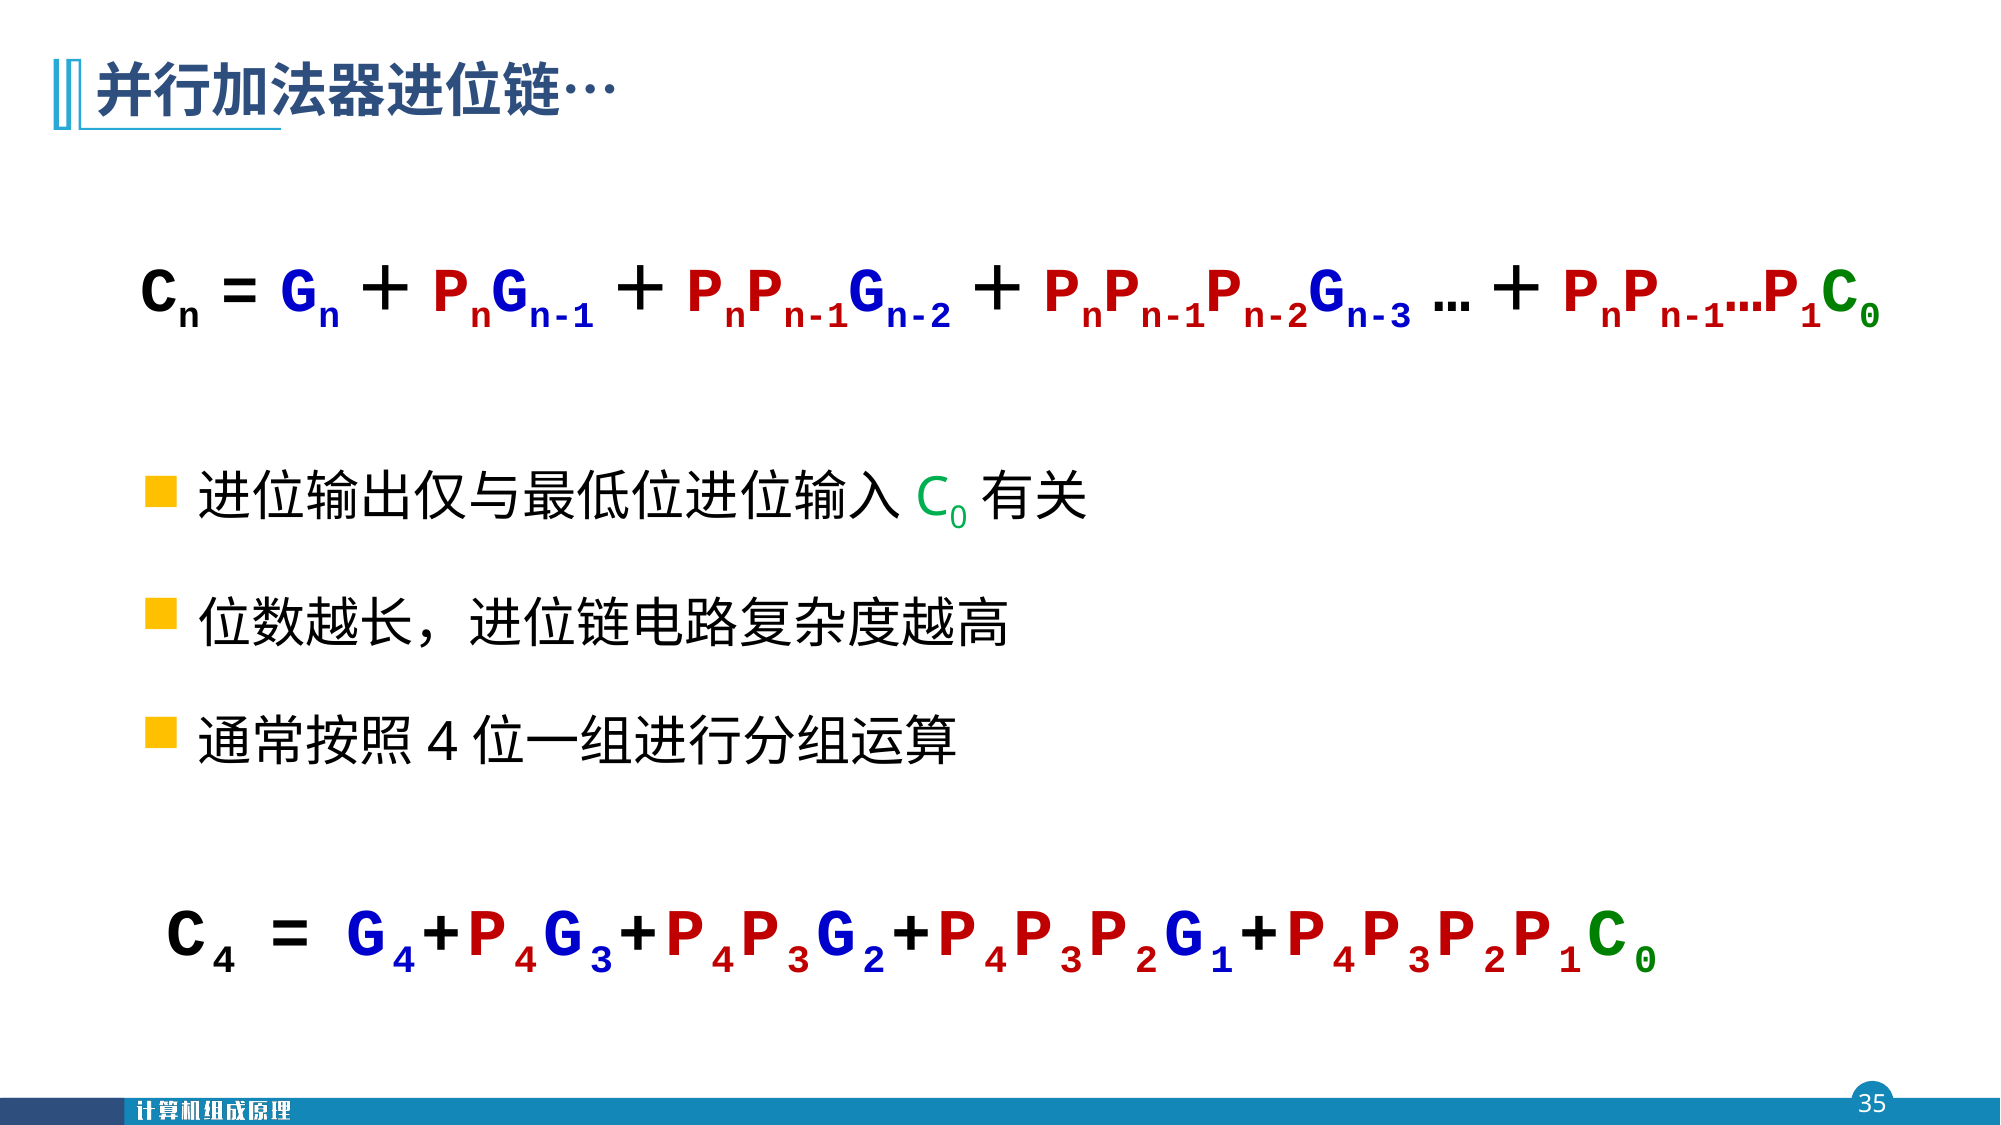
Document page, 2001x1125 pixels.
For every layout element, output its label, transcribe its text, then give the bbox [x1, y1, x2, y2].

list 进位输出仅与最低位进位输入C0有关 位数越长，进位链电路复杂度越高 通常按照4位一组进行分组运算 [125, 416, 1851, 757]
text_box C4 = G4+P4G3+P4P3G2+P4P3P2G1+P4P3P2P1C0 [151, 881, 1673, 988]
text_box Cn = Gn＋PnGn-1＋PnPn-1Gn-2＋PnPn-1Pn-2Gn-3 …＋PnPn-1…P1C0 [125, 224, 1937, 336]
title 并行加法器进位链… [80, 42, 1805, 144]
